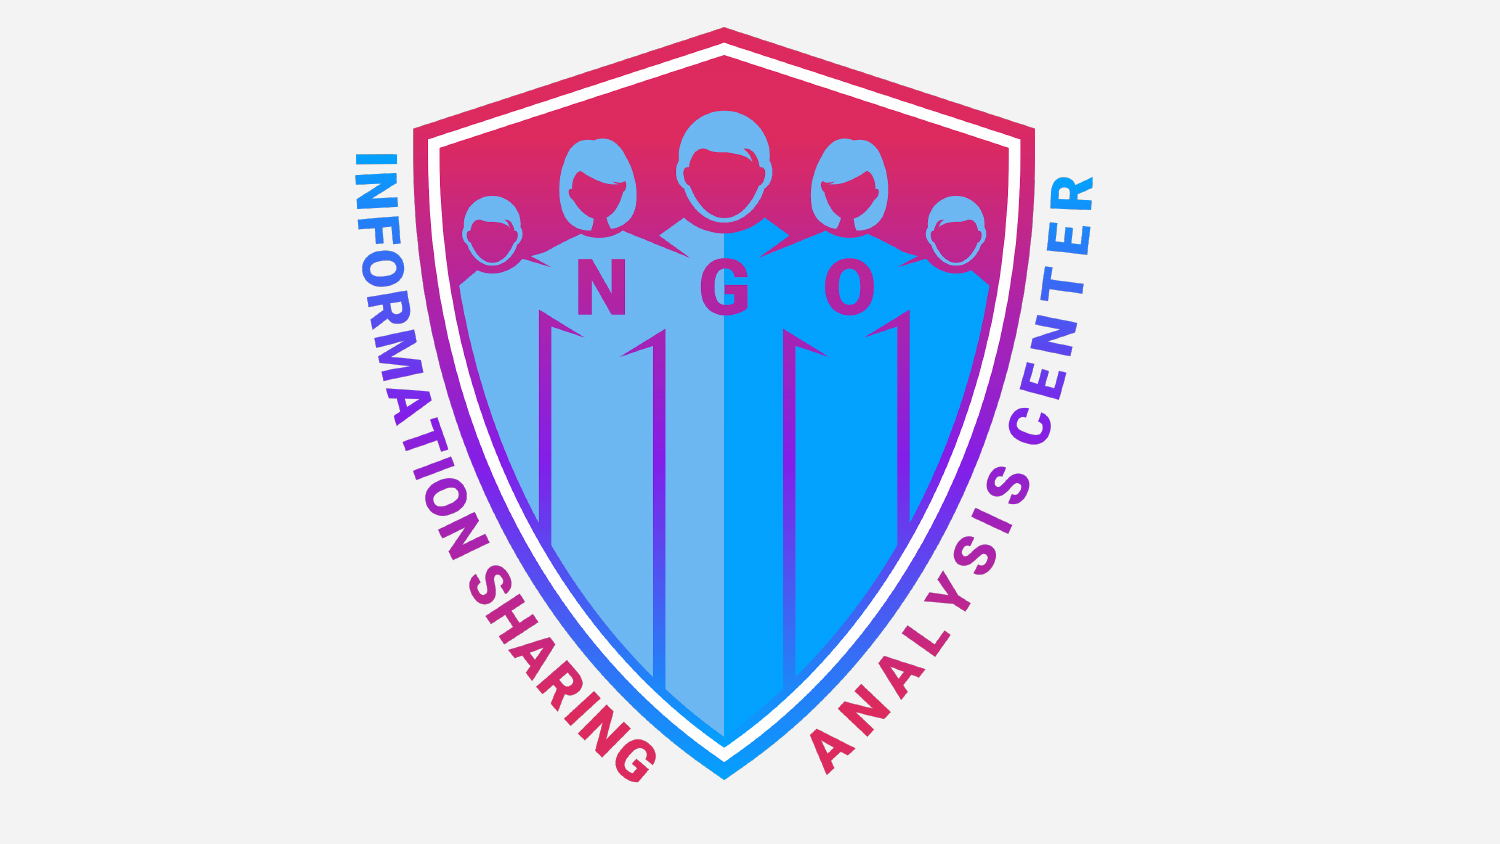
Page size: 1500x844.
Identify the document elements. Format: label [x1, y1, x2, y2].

picture [198, 26, 1251, 817]
